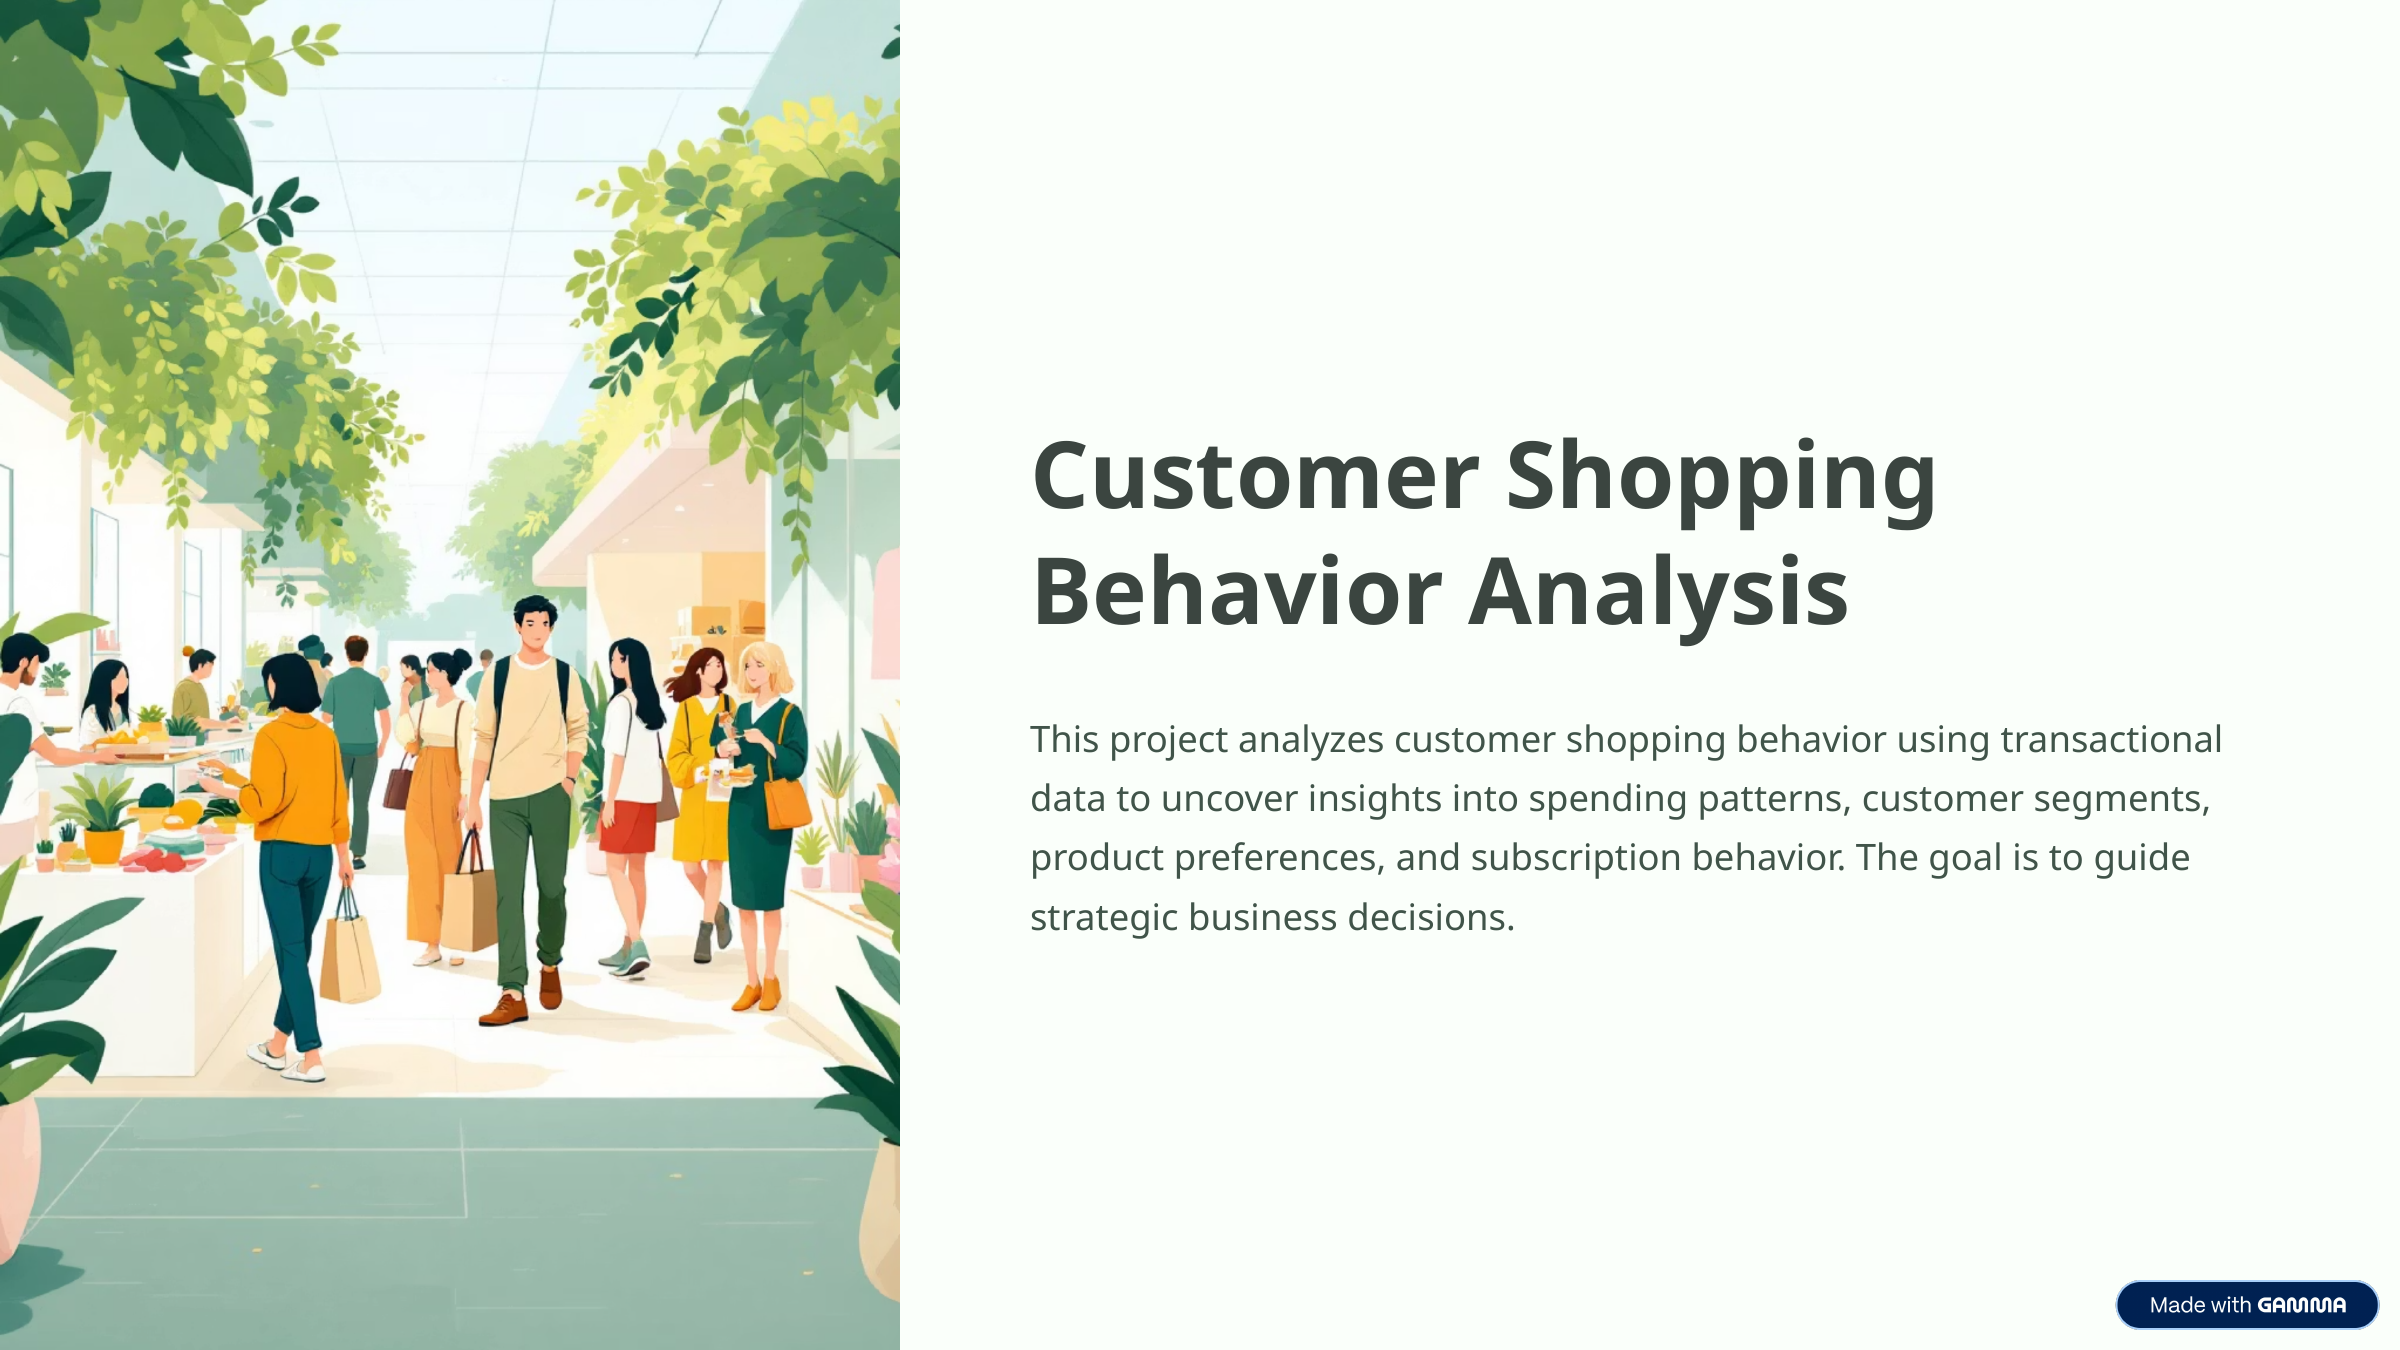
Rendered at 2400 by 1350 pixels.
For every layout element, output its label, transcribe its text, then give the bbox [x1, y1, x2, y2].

text_box Customer Shopping Behavior Analysis [1030, 411, 2270, 645]
picture [0, 0, 900, 1350]
picture [2106, 1271, 2389, 1339]
text_box This project analyzes customer shopping behavior using transactional data to uncover insights into spending patterns, customer segments, product preferences, and subscription behavior. The goal is to guide strategic business decisions. [1030, 700, 2270, 939]
